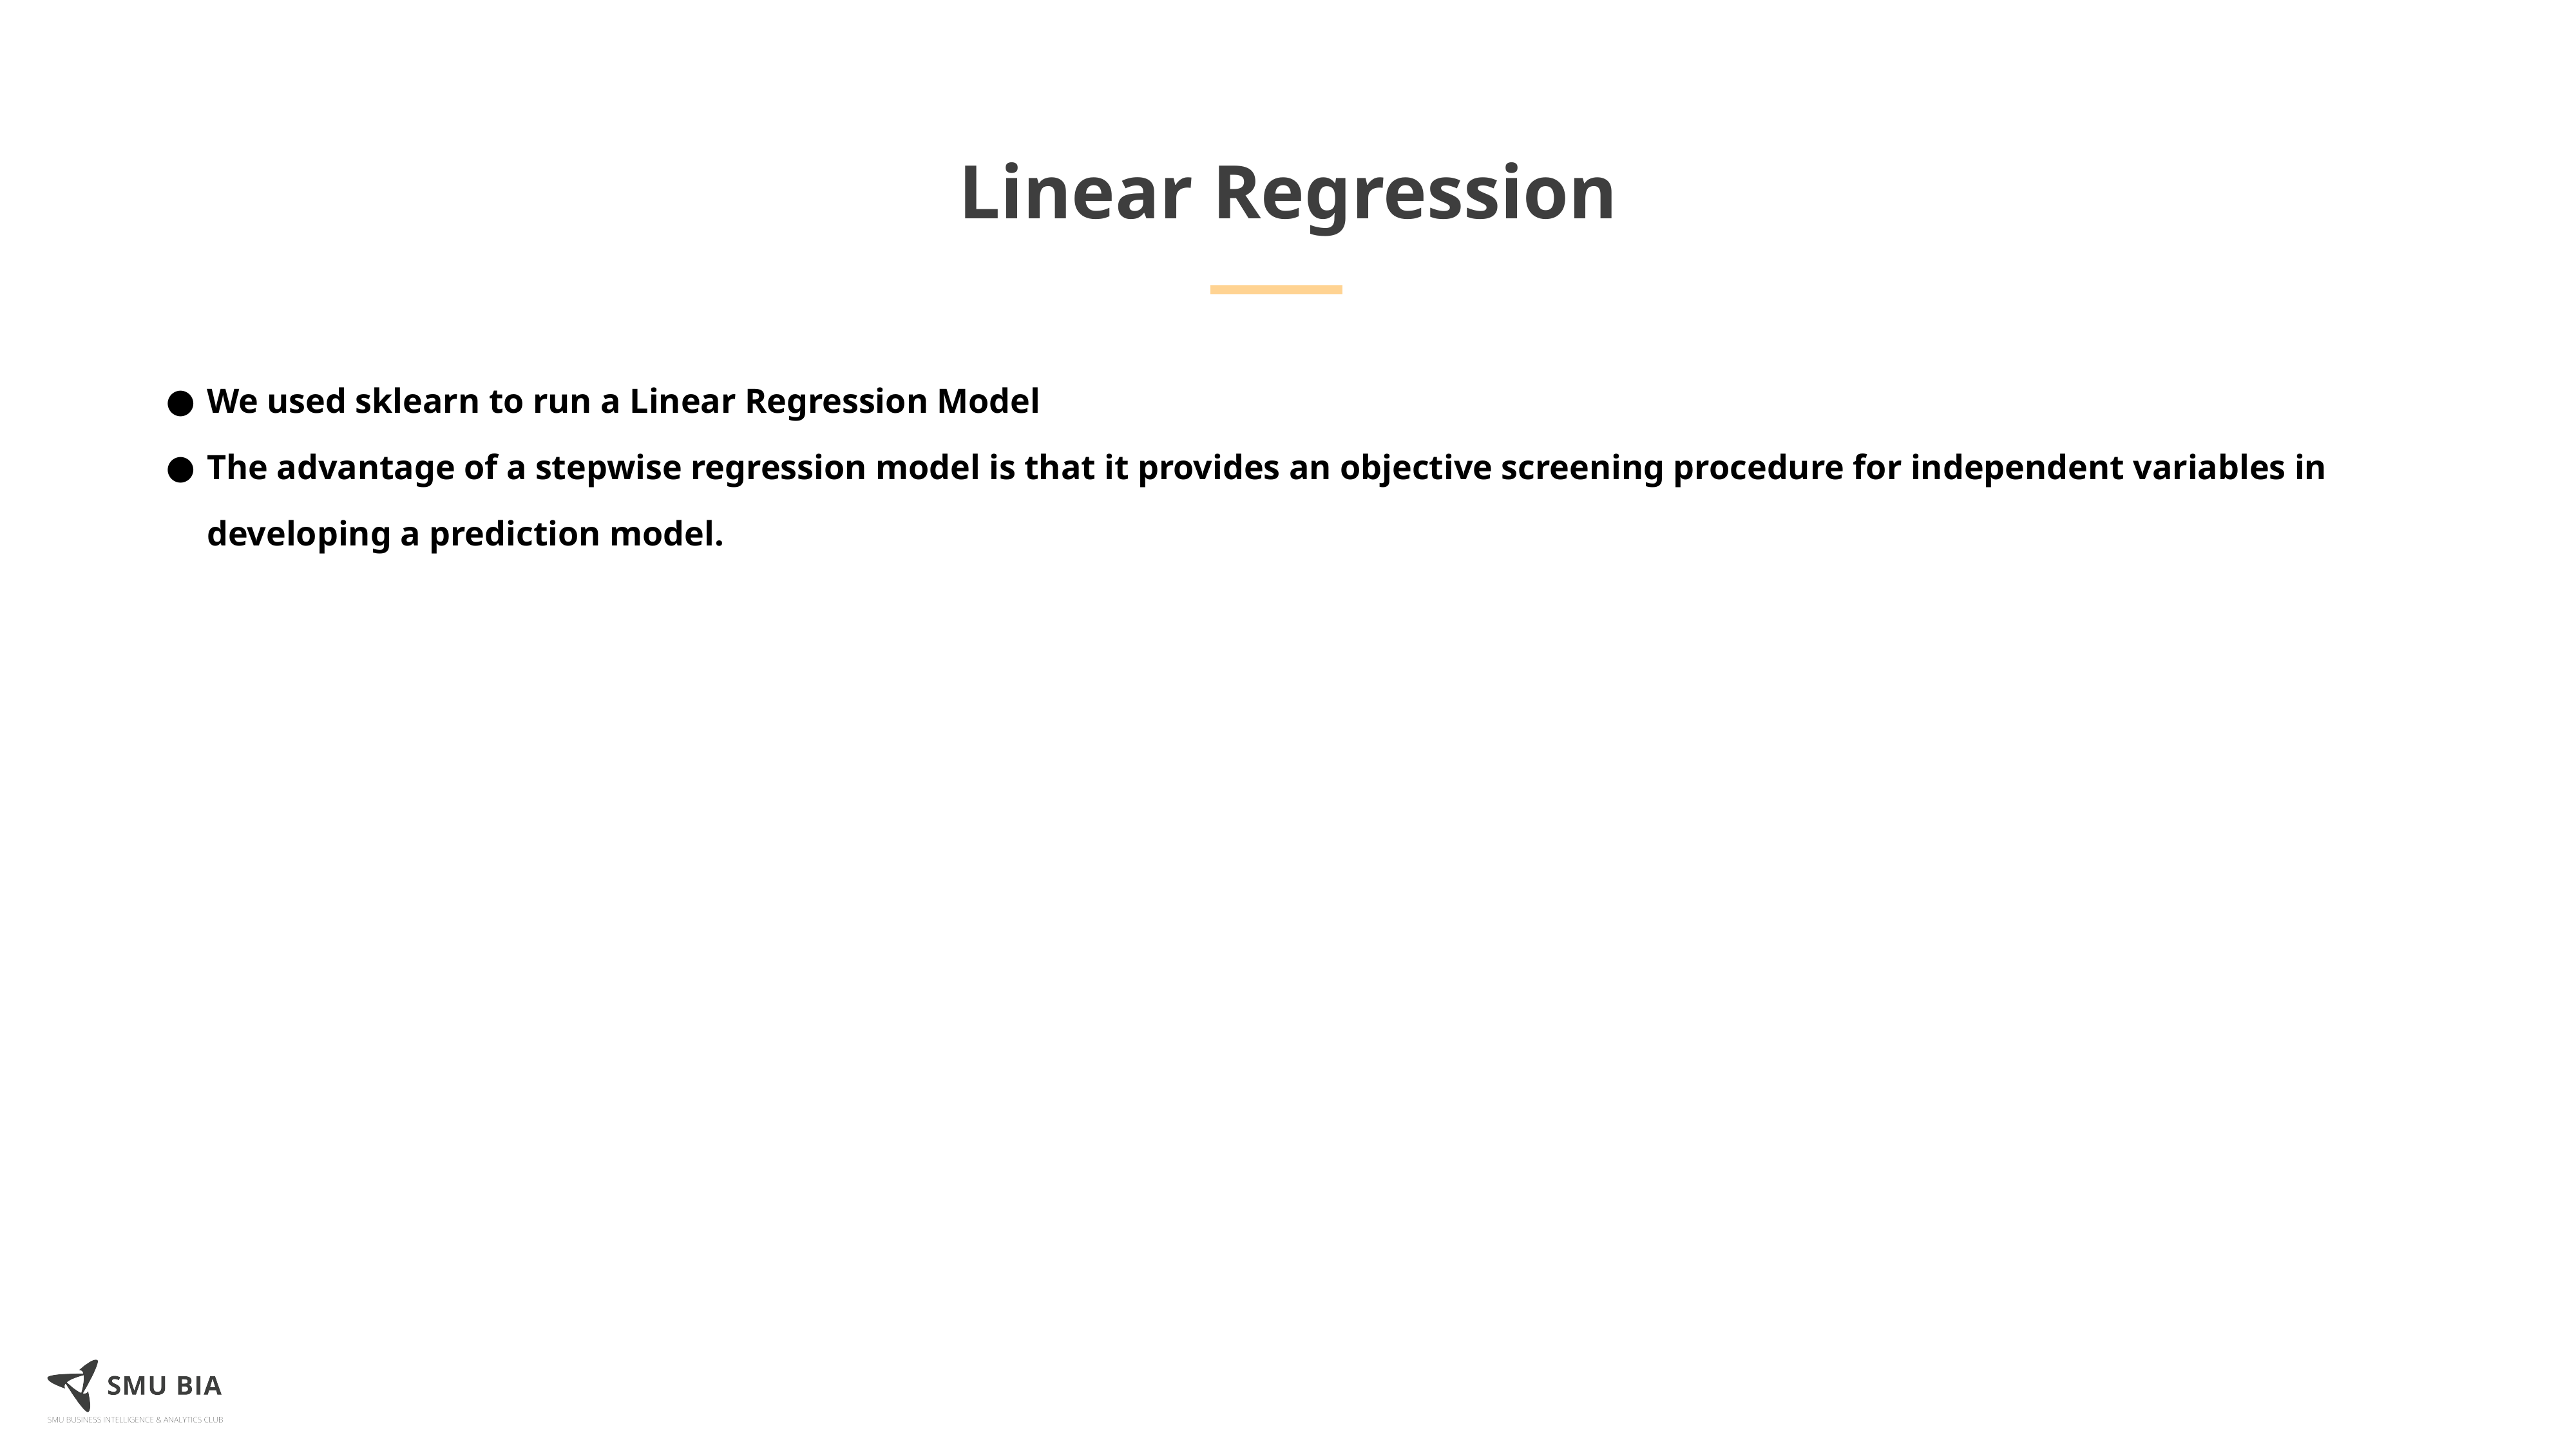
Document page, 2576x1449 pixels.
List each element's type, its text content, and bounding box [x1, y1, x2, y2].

picture [42, 1350, 229, 1433]
list Linear Regression [730, 140, 1822, 247]
list We used sklearn to run a Linear Regression Model The advantage of a stepwise regression model is that it provides an objective screening procedure for independent variables in developing a prediction model. [149, 348, 2427, 712]
